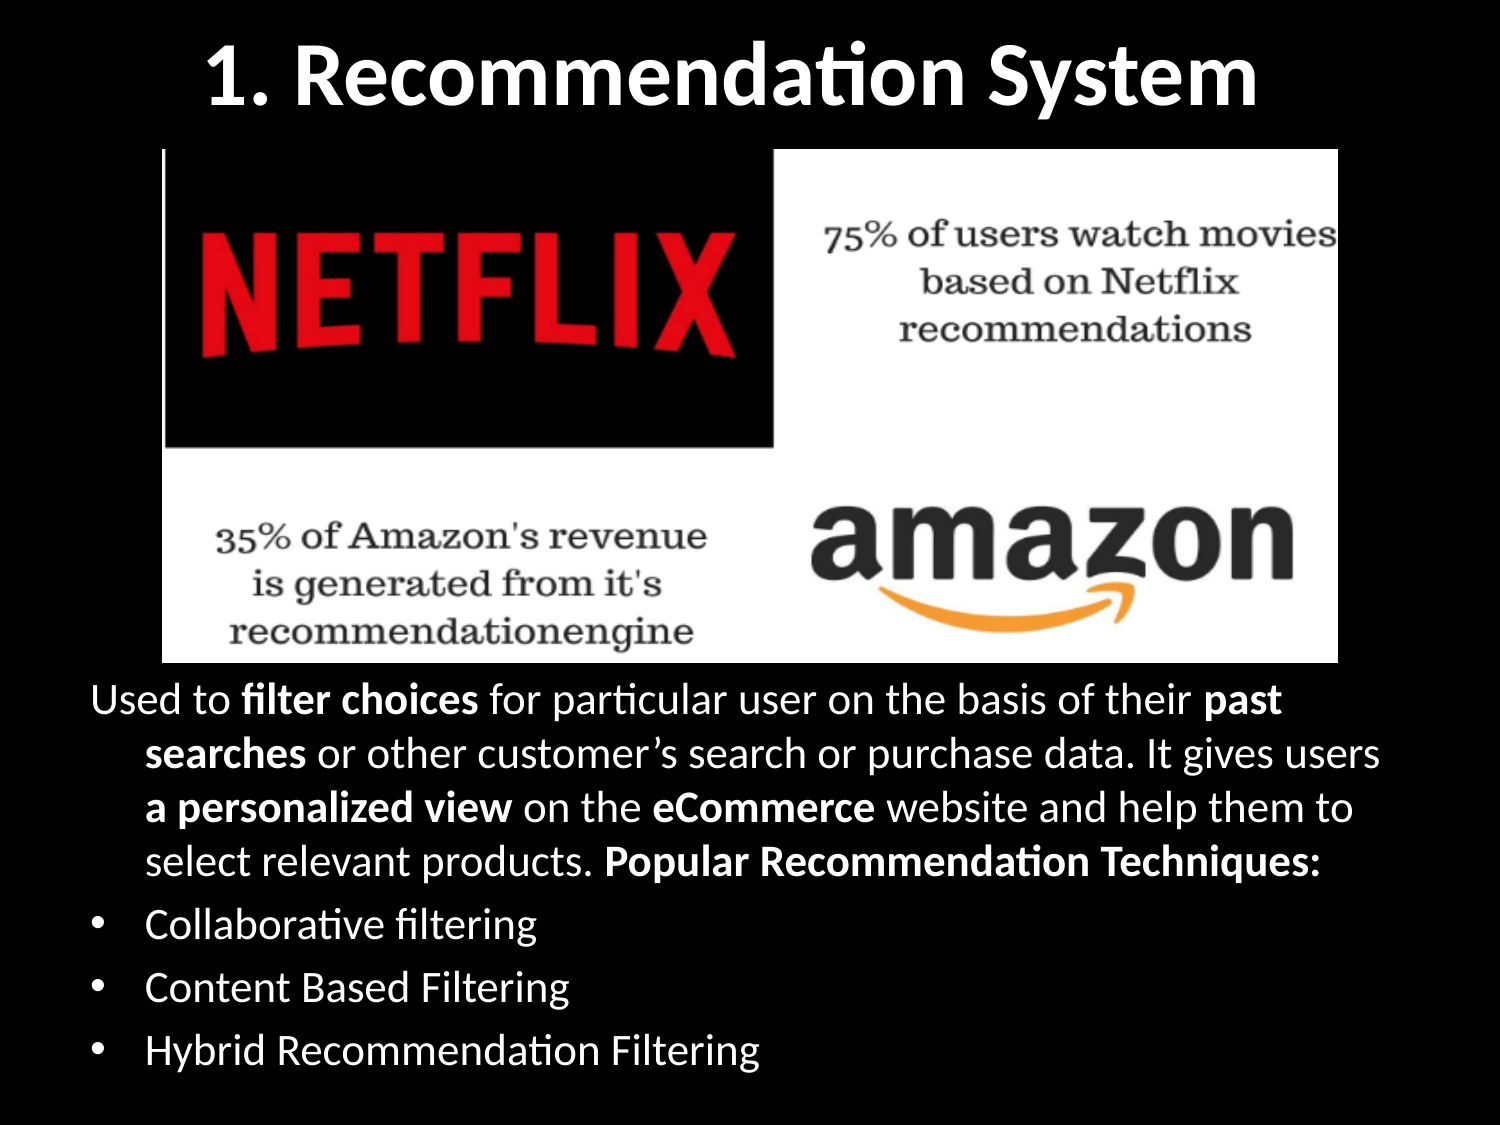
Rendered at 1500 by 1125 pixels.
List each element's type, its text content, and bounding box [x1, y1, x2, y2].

list Used to filter choices for particular user on the basis of their past searches or other customer’s search or purchase data. It gives users a personalized view on the eCommerce website and help them to select relevant products. Popular Recommendation Techniques: Collaborative filtering Content Based Filtering Hybrid Recommendation Filtering [74, 662, 1426, 1125]
picture [162, 149, 1338, 663]
title 1. Recommendation System [112, 0, 1350, 138]
